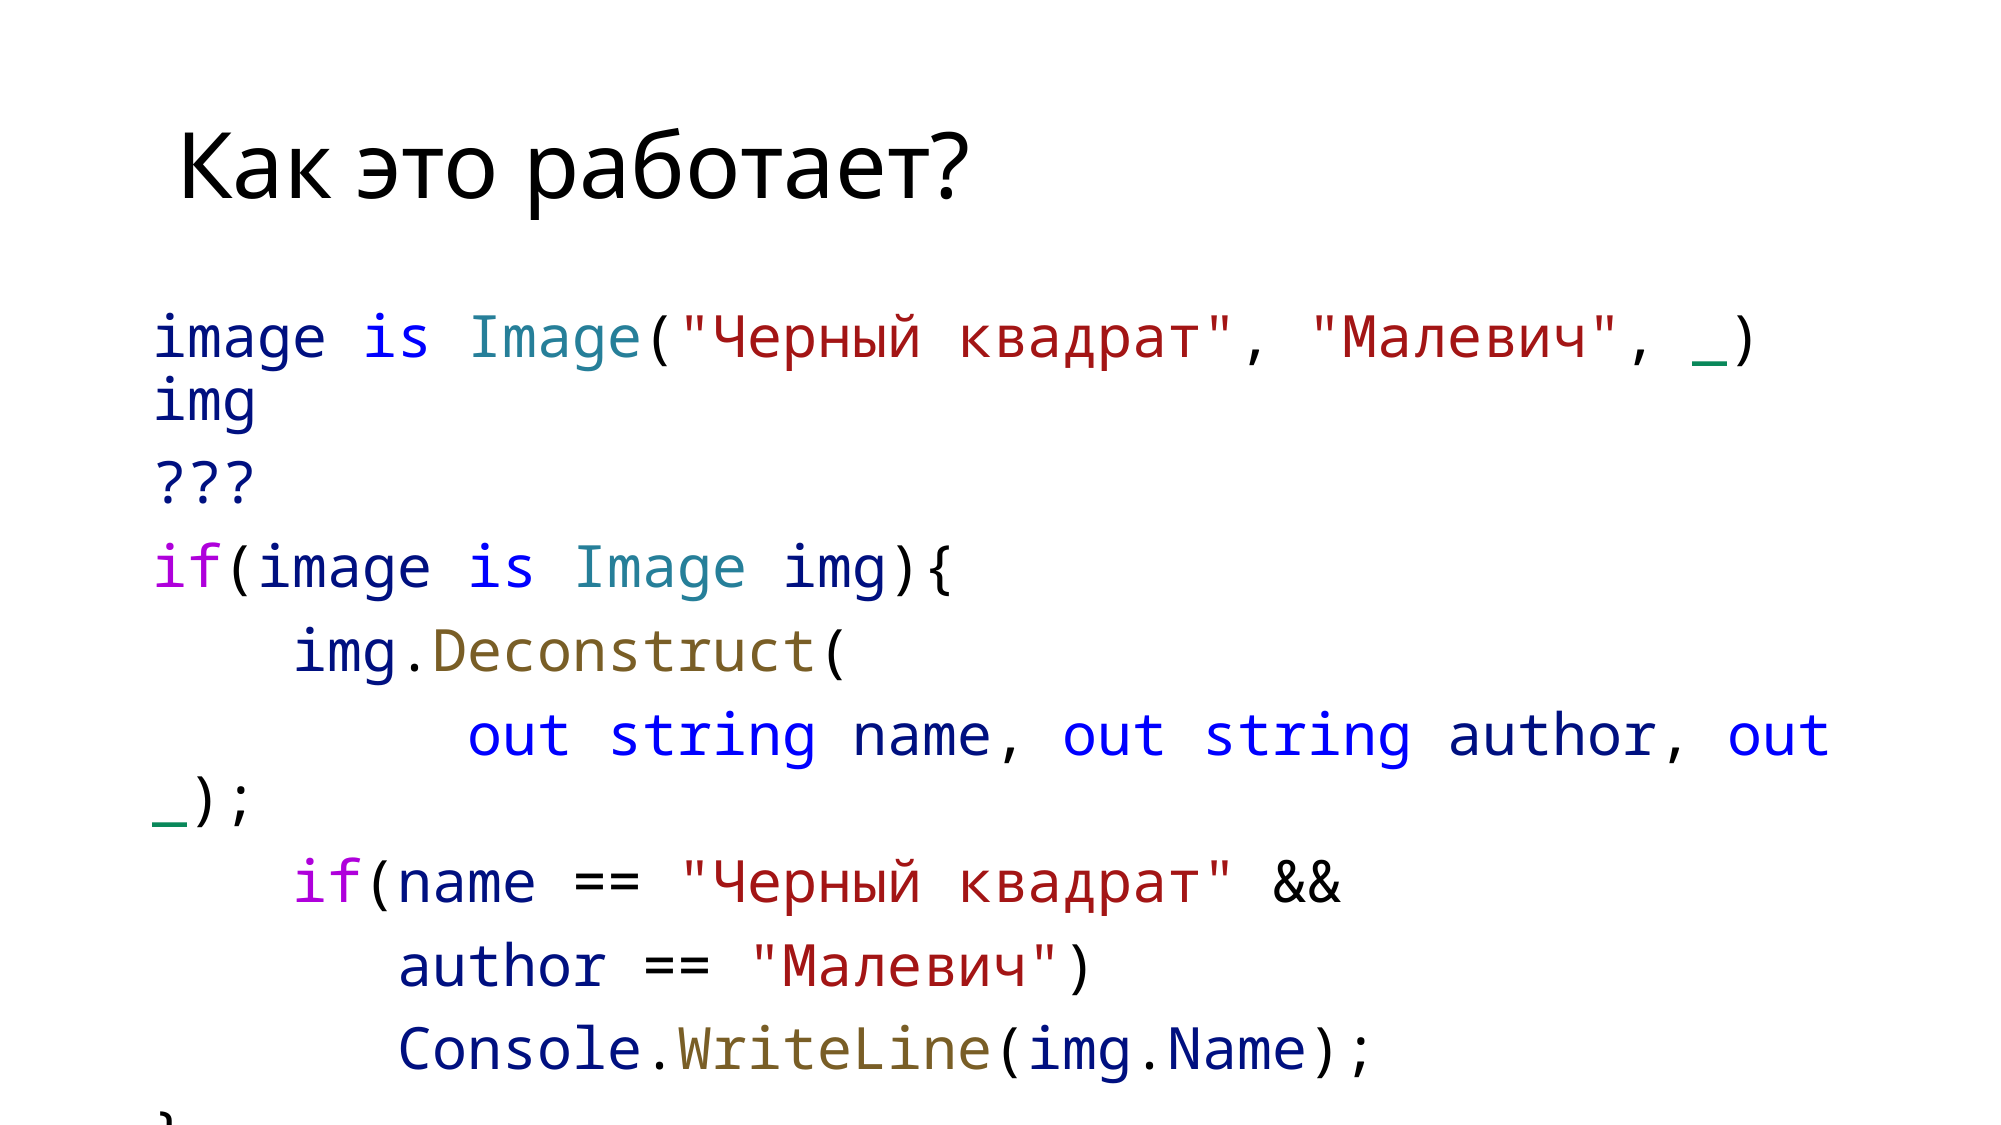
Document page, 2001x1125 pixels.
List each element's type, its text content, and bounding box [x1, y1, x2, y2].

title Как это работает? [137, 59, 1863, 278]
list image is Image("Черный квадрат", "Малевич", _) img ??? if(image is Image img){ img.Deconstruct( out string name, out string author, out _); if(name == "Черный квадрат" && author == "Малевич") Console.WriteLine(img.Name); } [137, 299, 1863, 1066]
